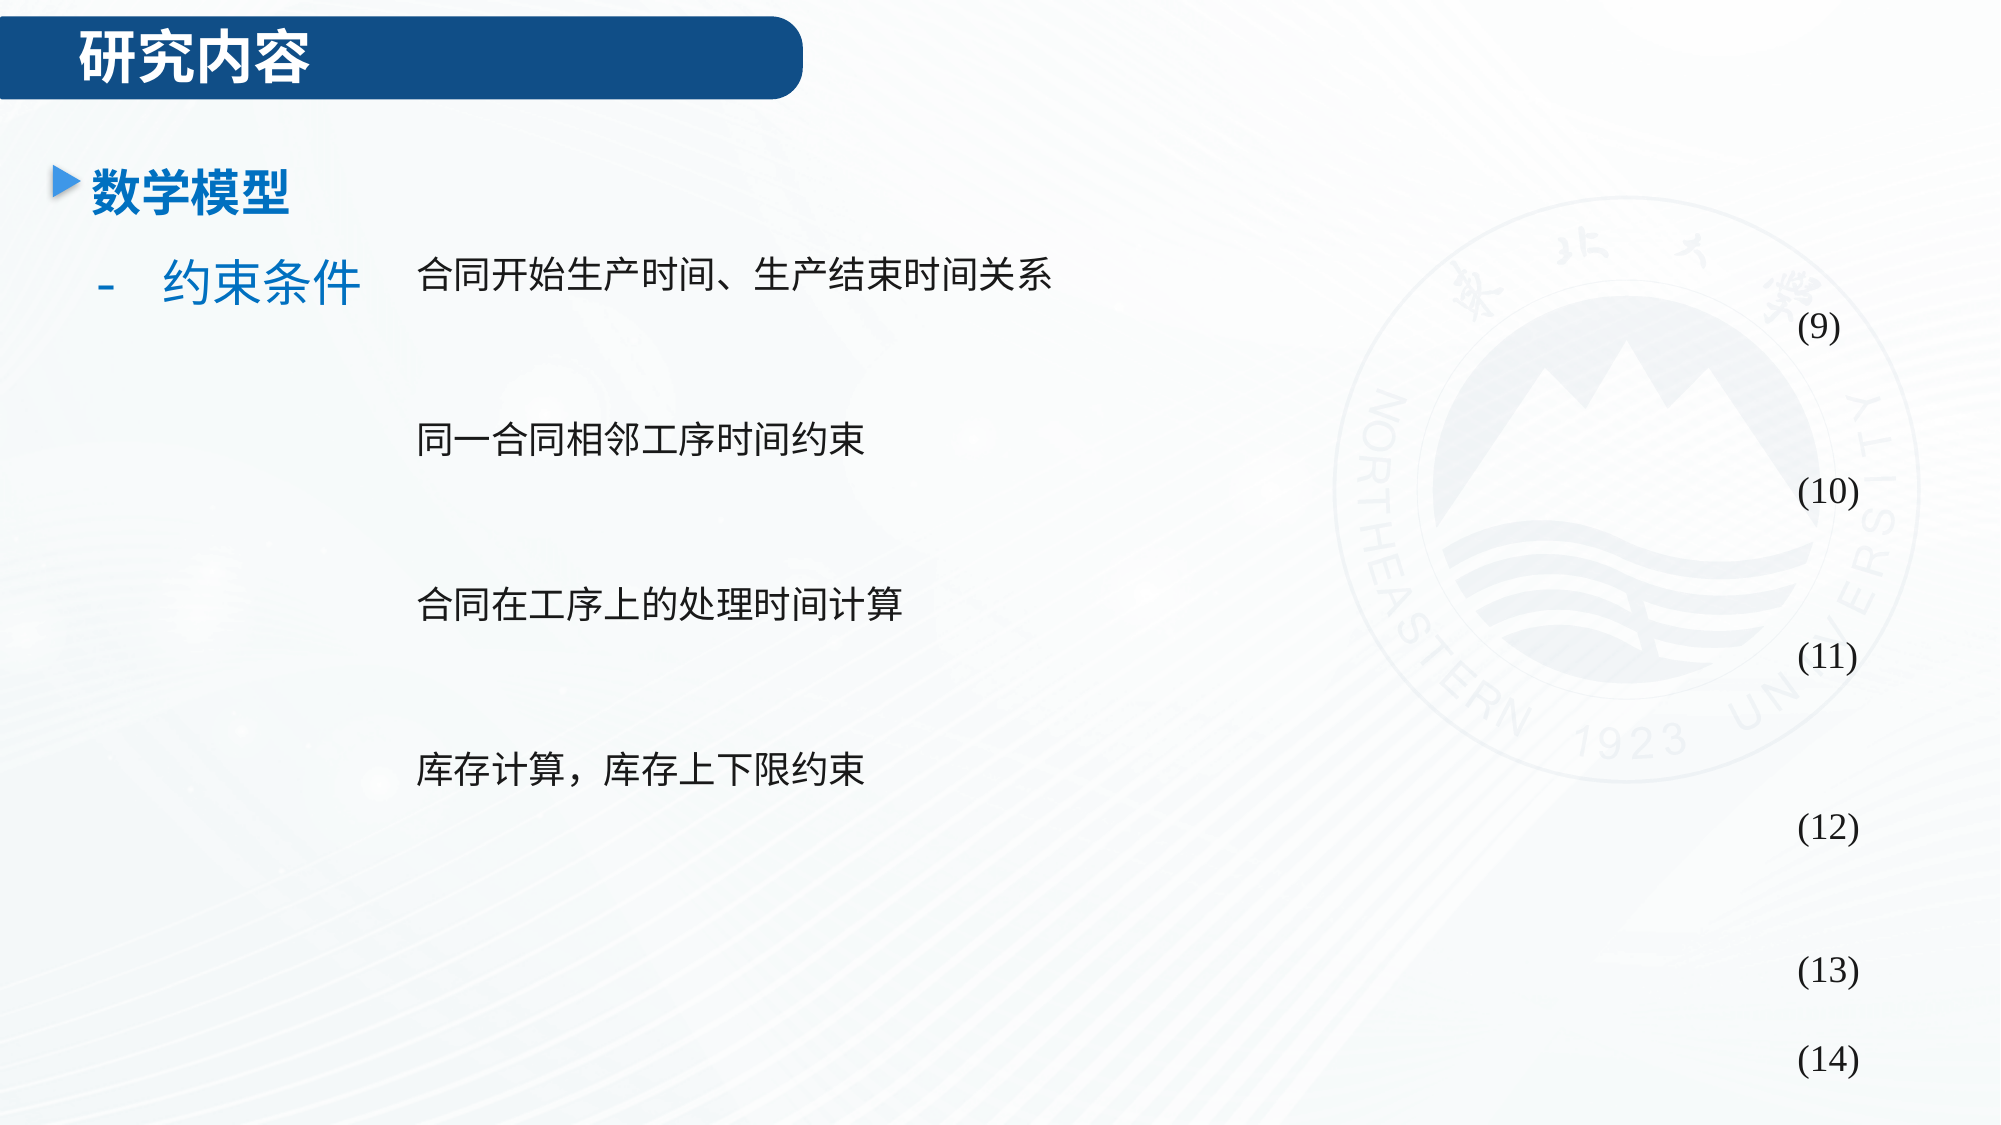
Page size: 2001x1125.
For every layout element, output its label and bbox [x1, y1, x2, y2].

text_box [52, 123, 1031, 311]
text_box [1, 12, 853, 99]
